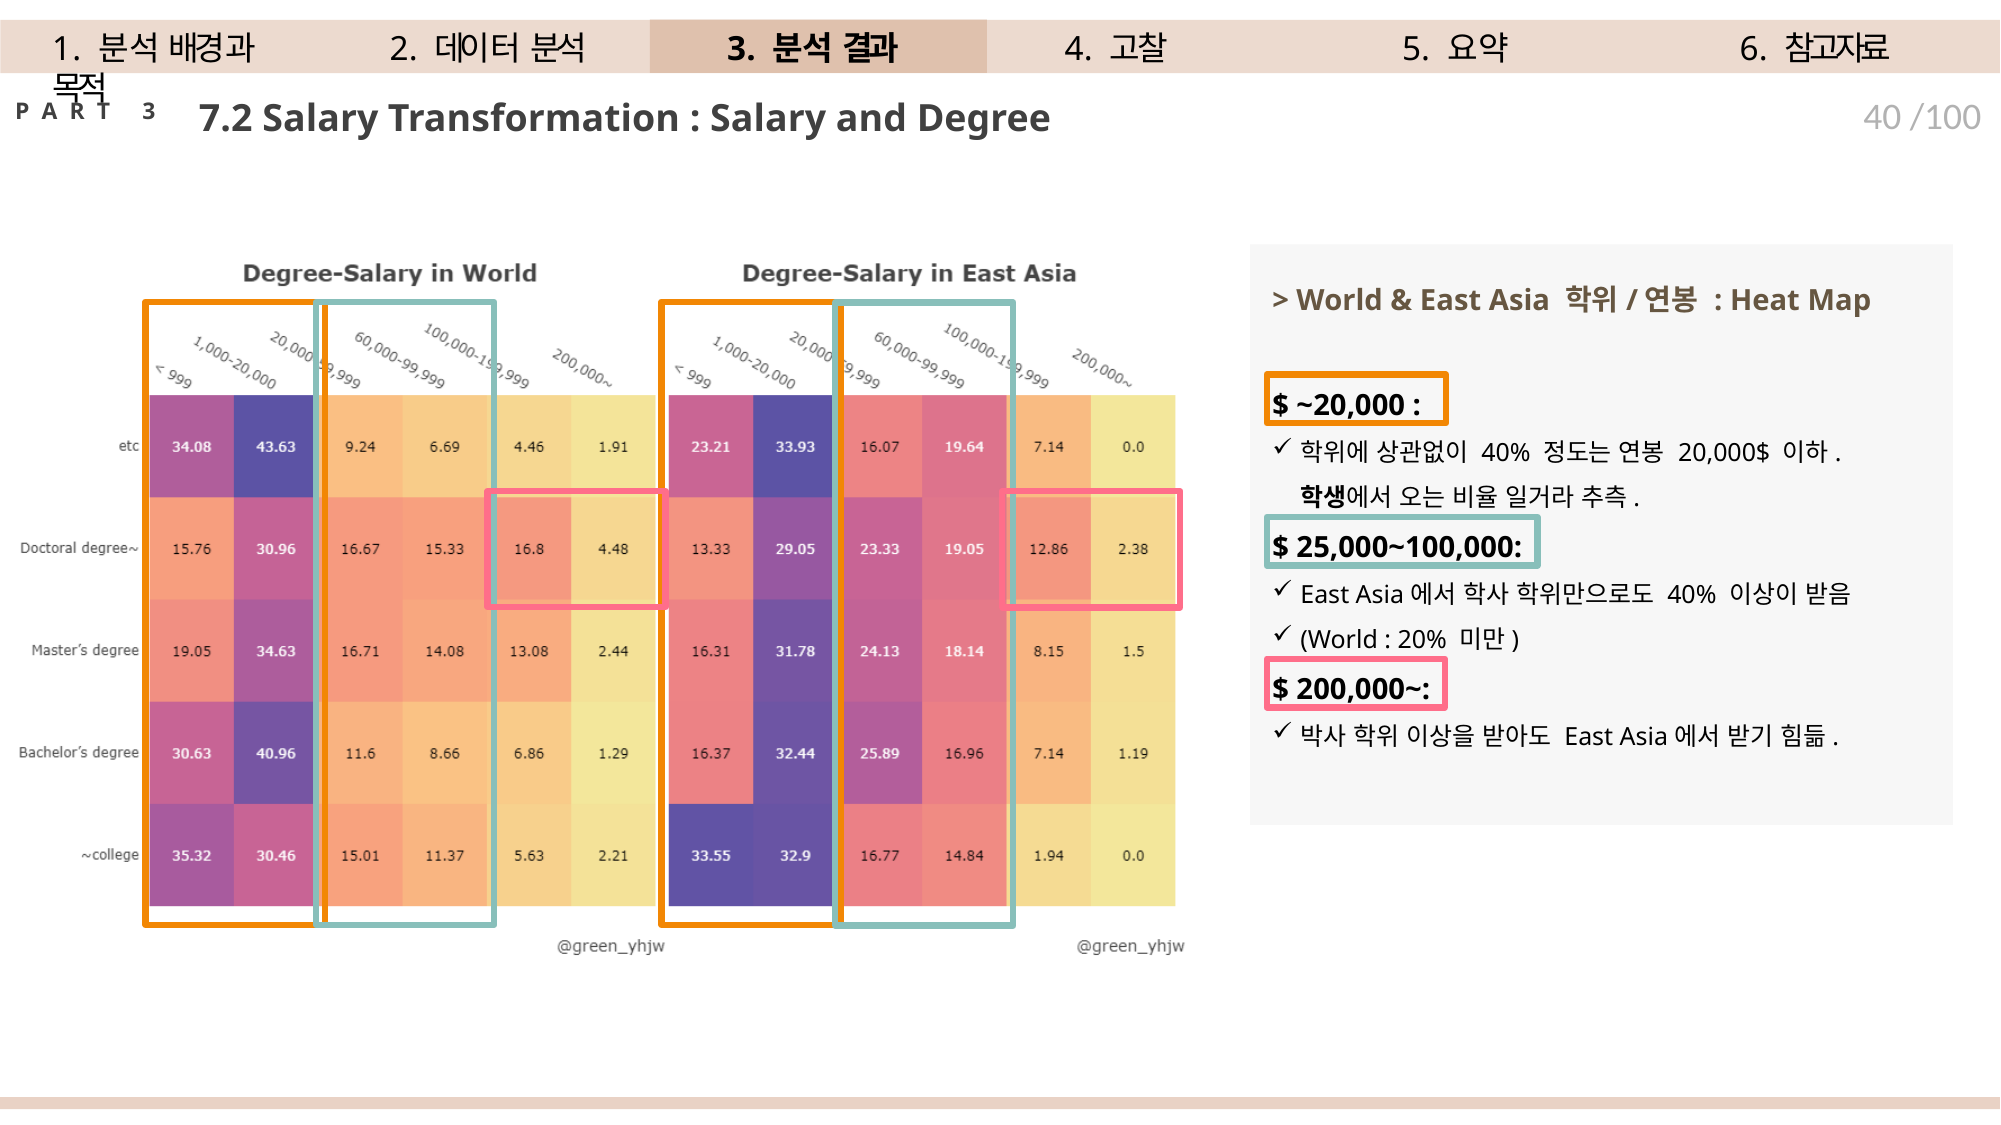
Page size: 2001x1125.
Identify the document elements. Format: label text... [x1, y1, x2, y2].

text_box [1291, 244, 1953, 825]
text_box 2. 데이터 분석 [387, 25, 648, 68]
text_box [649, 19, 987, 73]
text_box 3. 분석 결과 [724, 25, 985, 68]
text_box 4. 고찰 [1062, 25, 1323, 68]
text_box 7.2 Salary Transformation : Salary and Degree [196, 91, 1803, 139]
text_box [1291, 657, 1447, 710]
text_box 1. 분석 배경과 목적 [49, 25, 310, 107]
text_box 5. 요약 [1399, 25, 1660, 68]
text_box P A R T 3 [12, 94, 157, 124]
text_box [1291, 515, 1540, 568]
text_box [1291, 372, 1448, 425]
text_box 6. 참고자료 [1737, 25, 1998, 68]
slide_number 40 /100 [1850, 92, 1982, 138]
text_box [12, 167, 1288, 963]
text_box > World & East Asia 학위/연봉 : Heat Map $ ~20,000 : 학위에 상관없이 40% 정도는 연봉 20,000$ 이하. 학생에서 오는 비율 일거라 추측. $ 25,000~100,000: East Asia에서 학사 학위만으로도 40% 이상이 받음 (World : 20% 미만) $ 200,000~: 박사 학위 이상을 받아도 East Asia에서 받기 힘듦. [1291, 256, 1938, 758]
